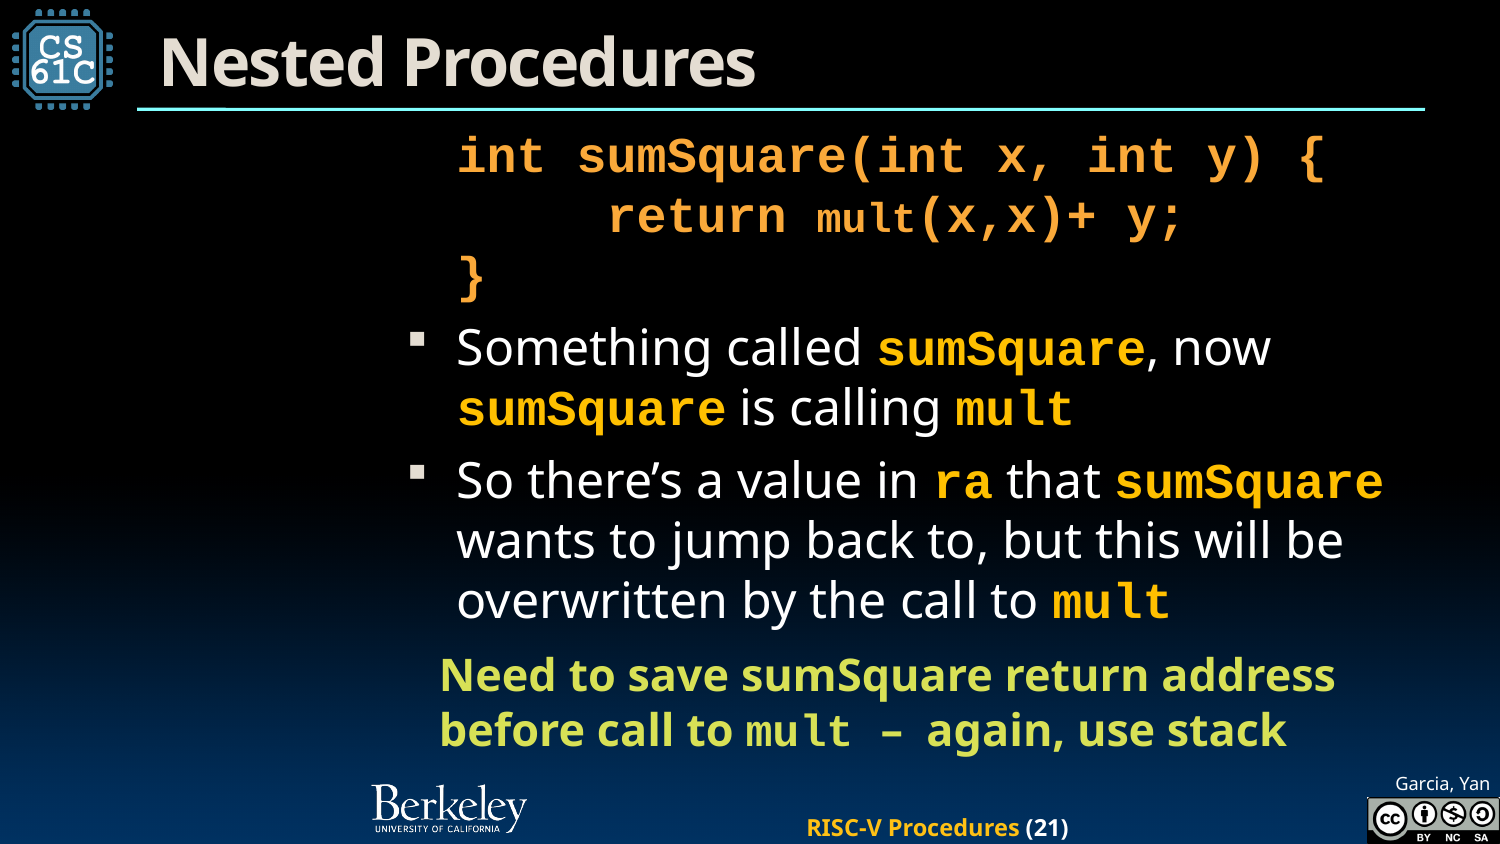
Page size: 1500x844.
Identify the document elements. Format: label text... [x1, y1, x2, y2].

title Nested Procedures [137, 9, 1430, 104]
list int sumSquare(int x, int y) { return mult(x,x)+ y; } Something called sumSquare, now sumSquare is calling mult So there’s a value in ra that sumSquare wants to jump back to, but this will be overwritten by the call to mult [374, 111, 1430, 773]
text_box Need to save sumSquare return address before call to mult – again, use stack [375, 634, 1463, 765]
picture [0, 0, 1500, 844]
